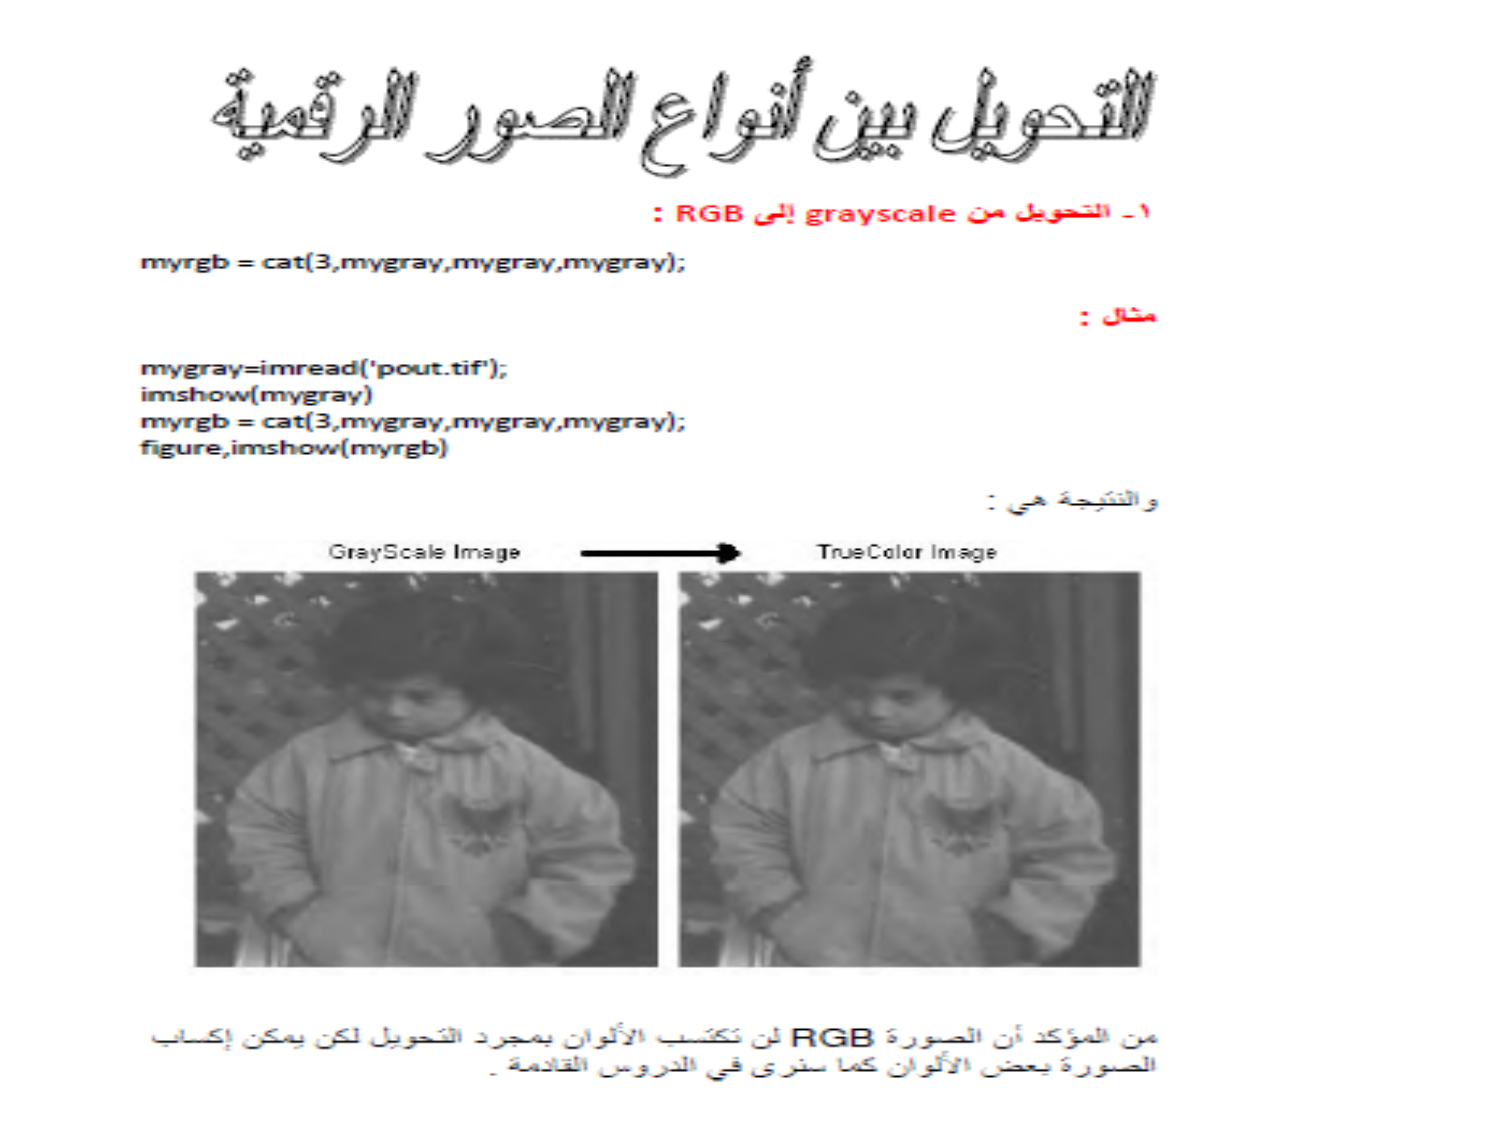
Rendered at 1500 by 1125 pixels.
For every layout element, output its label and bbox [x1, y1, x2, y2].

picture [37, 24, 1288, 1125]
